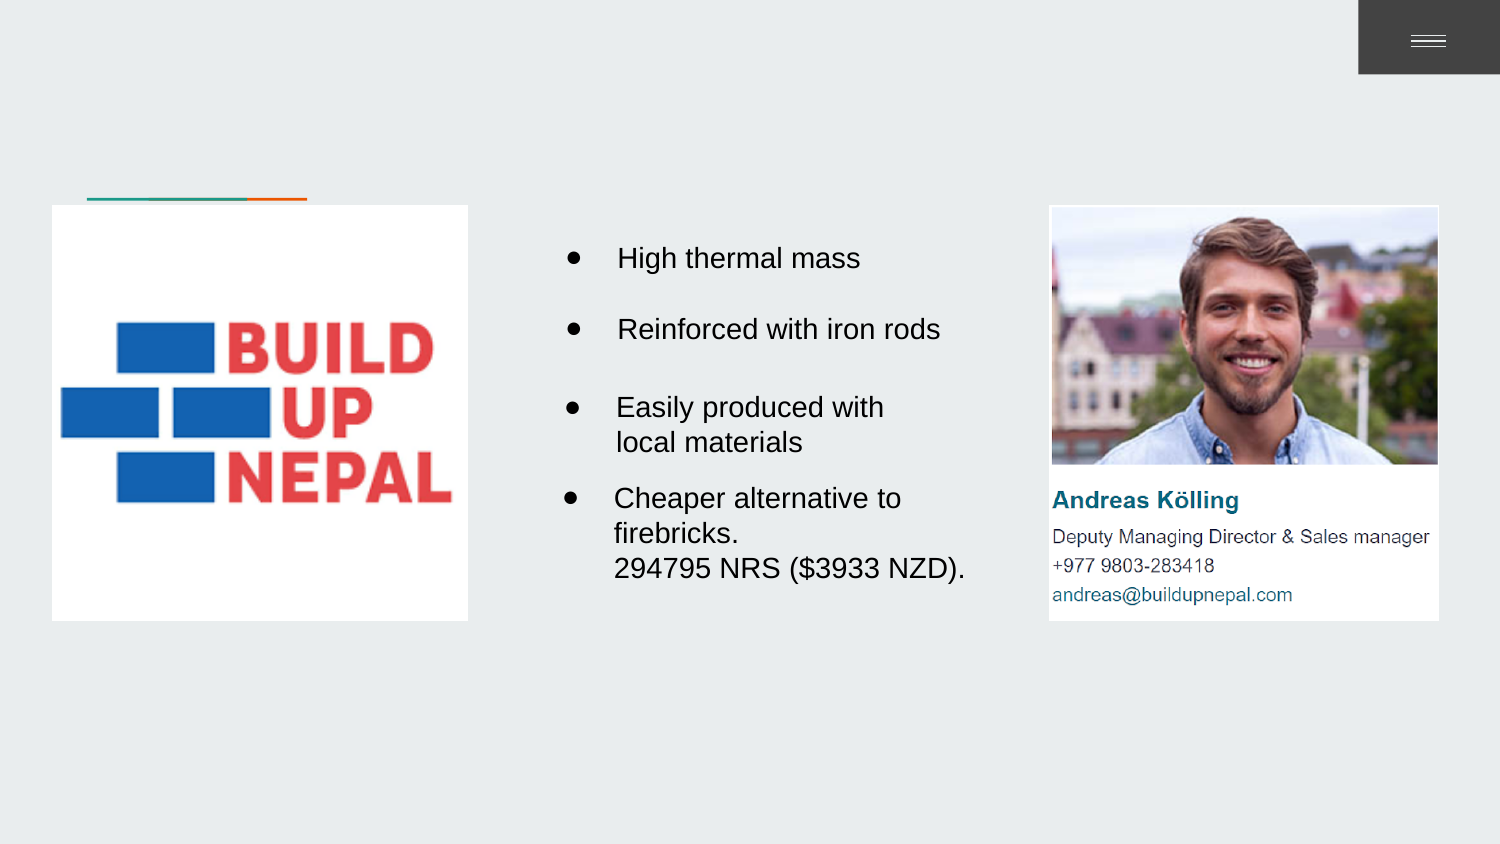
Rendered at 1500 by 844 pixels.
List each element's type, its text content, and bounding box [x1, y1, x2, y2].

text_box High thermal mass [527, 224, 903, 295]
text_box Easily produced with local materials [526, 373, 966, 464]
picture [1048, 205, 1440, 621]
text_box Reinforced with iron rods [527, 295, 1015, 392]
text_box Cheaper alternative to firebricks. 294795 NRS ($3933 NZD). [523, 464, 1043, 592]
picture [52, 205, 468, 621]
